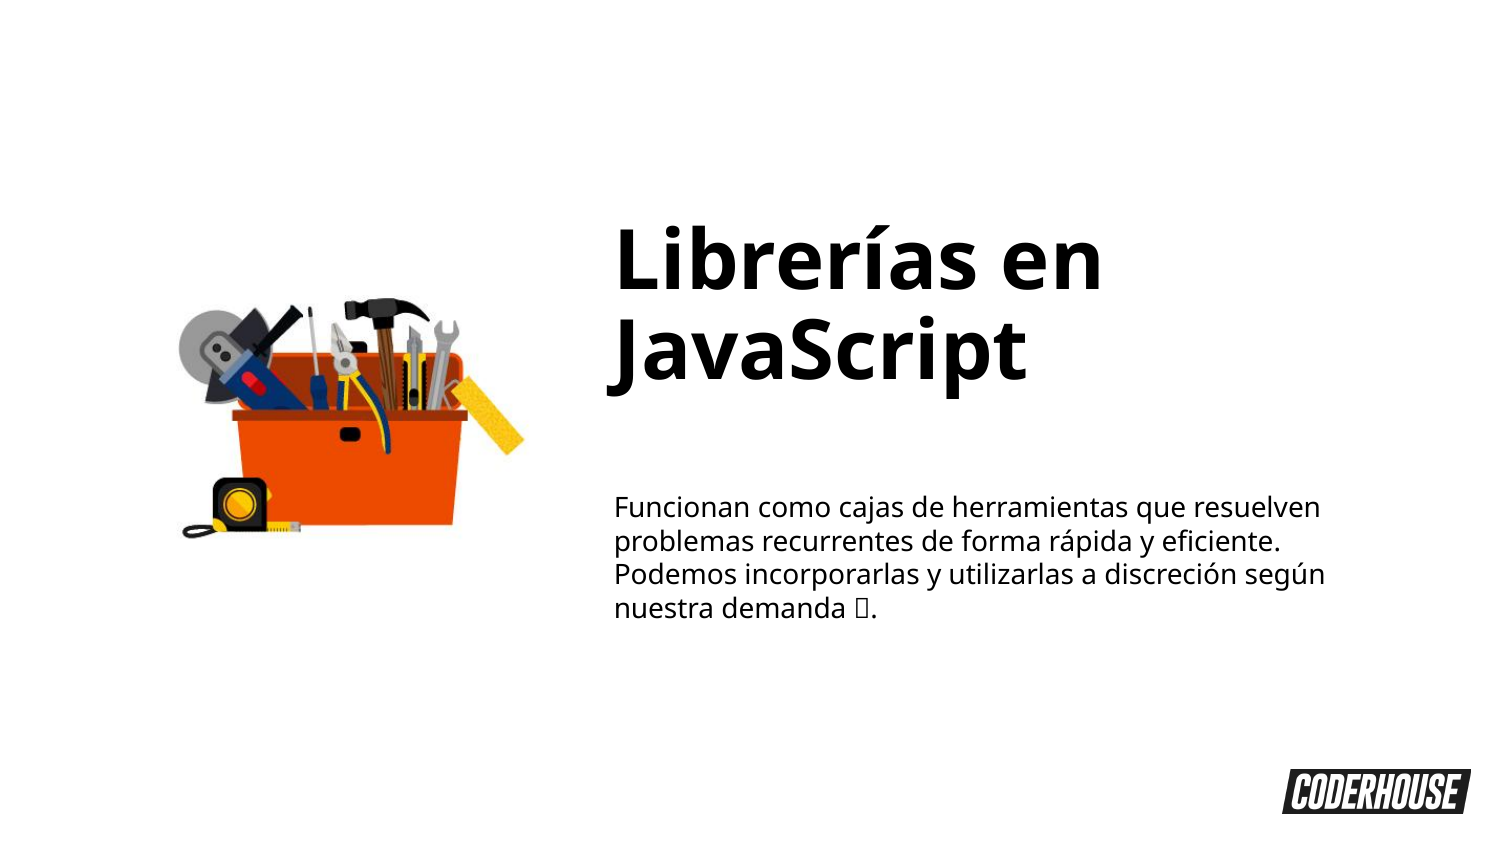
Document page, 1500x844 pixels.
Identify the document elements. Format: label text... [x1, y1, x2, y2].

picture [109, 186, 582, 658]
text_box Funcionan como cajas de herramientas que resuelven problemas recurrentes de forma rápida y eficiente. Podemos incorporarlas y utilizarlas a discreción según nuestra demanda 🔧. [598, 474, 1417, 640]
text_box Librerías en JavaScript [598, 202, 1417, 413]
picture [1281, 769, 1471, 814]
